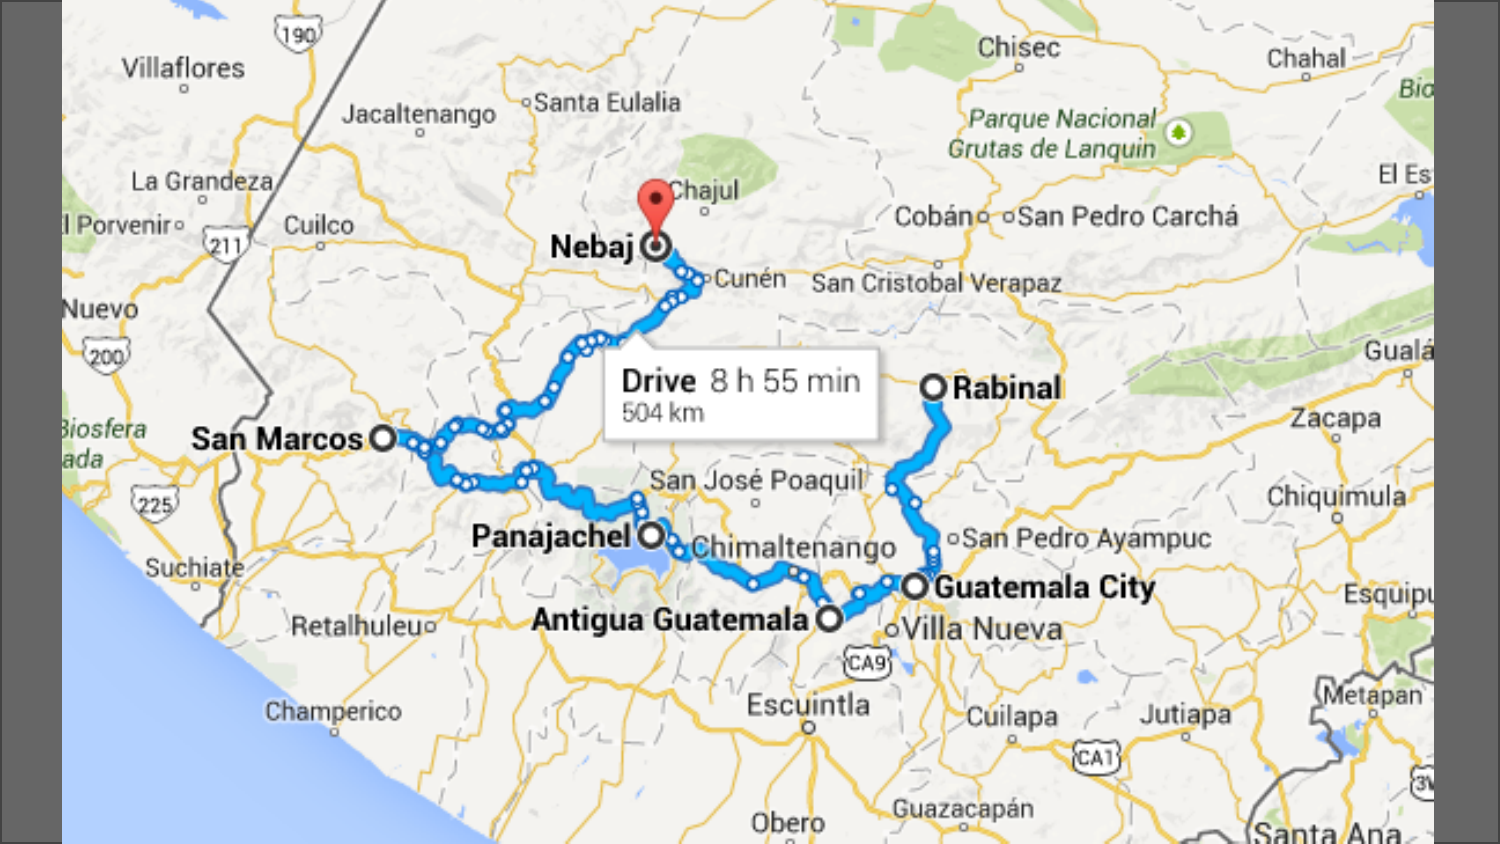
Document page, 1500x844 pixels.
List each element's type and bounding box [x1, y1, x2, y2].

text_box [0, 0, 60, 844]
text_box [1435, 0, 1500, 844]
picture [62, 0, 1434, 844]
